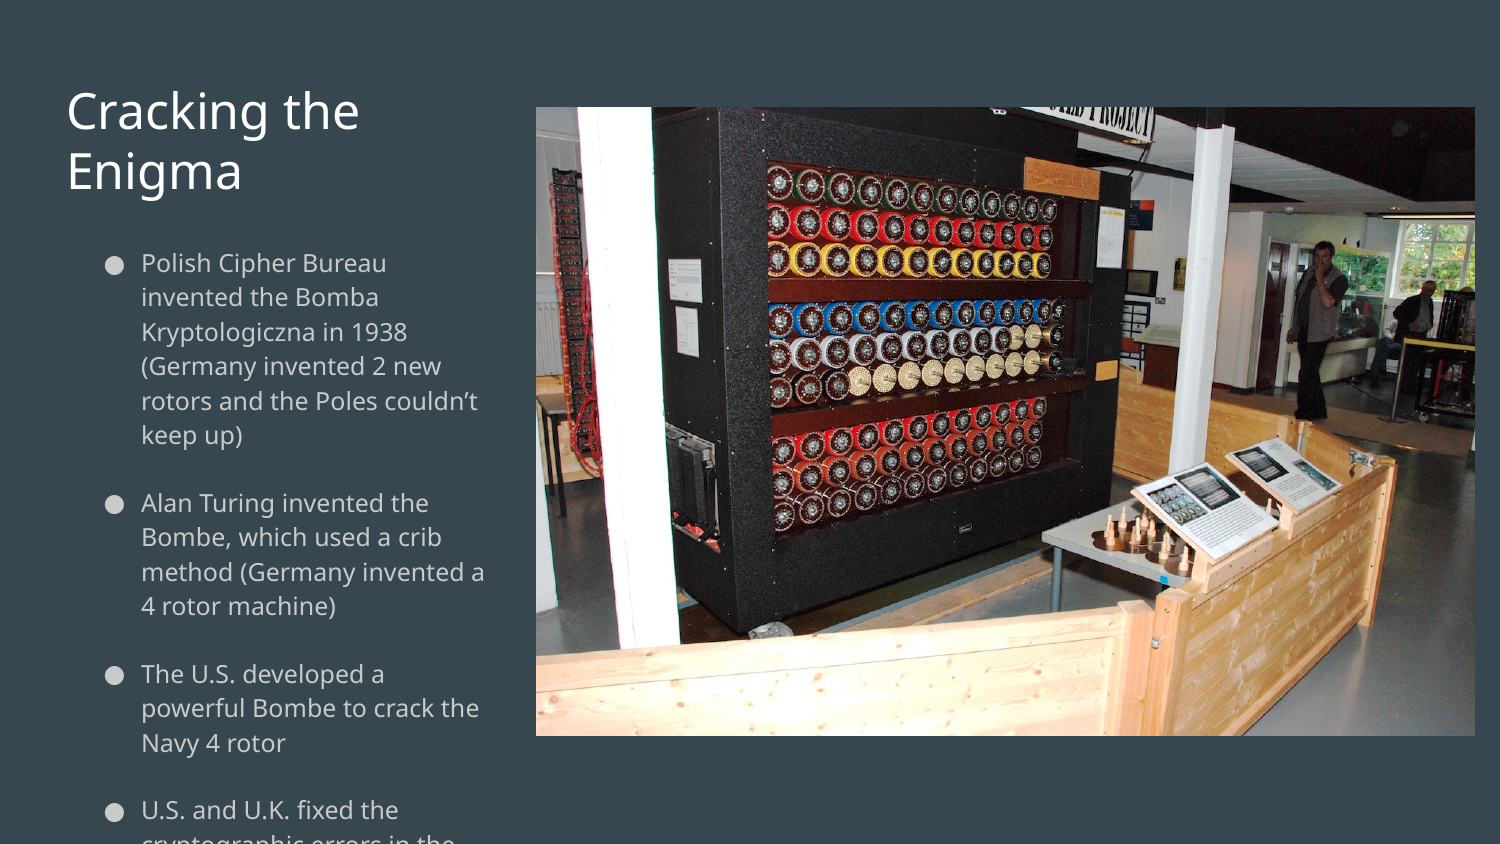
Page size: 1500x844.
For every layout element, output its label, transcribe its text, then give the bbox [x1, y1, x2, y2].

list Polish Cipher Bureau invented the Bomba Kryptologiczna in 1938 (Germany invented 2 new rotors and the Poles couldn’t keep up) Alan Turing invented the Bombe, which used a crib method (Germany invented a 4 rotor machine) The U.S. developed a powerful Bombe to crack the Navy 4 rotor U.S. and U.K. fixed the cryptographic errors in the SIGABA and Typex [51, 227, 512, 750]
title Cracking the Enigma [51, 91, 512, 216]
picture [536, 107, 1476, 737]
